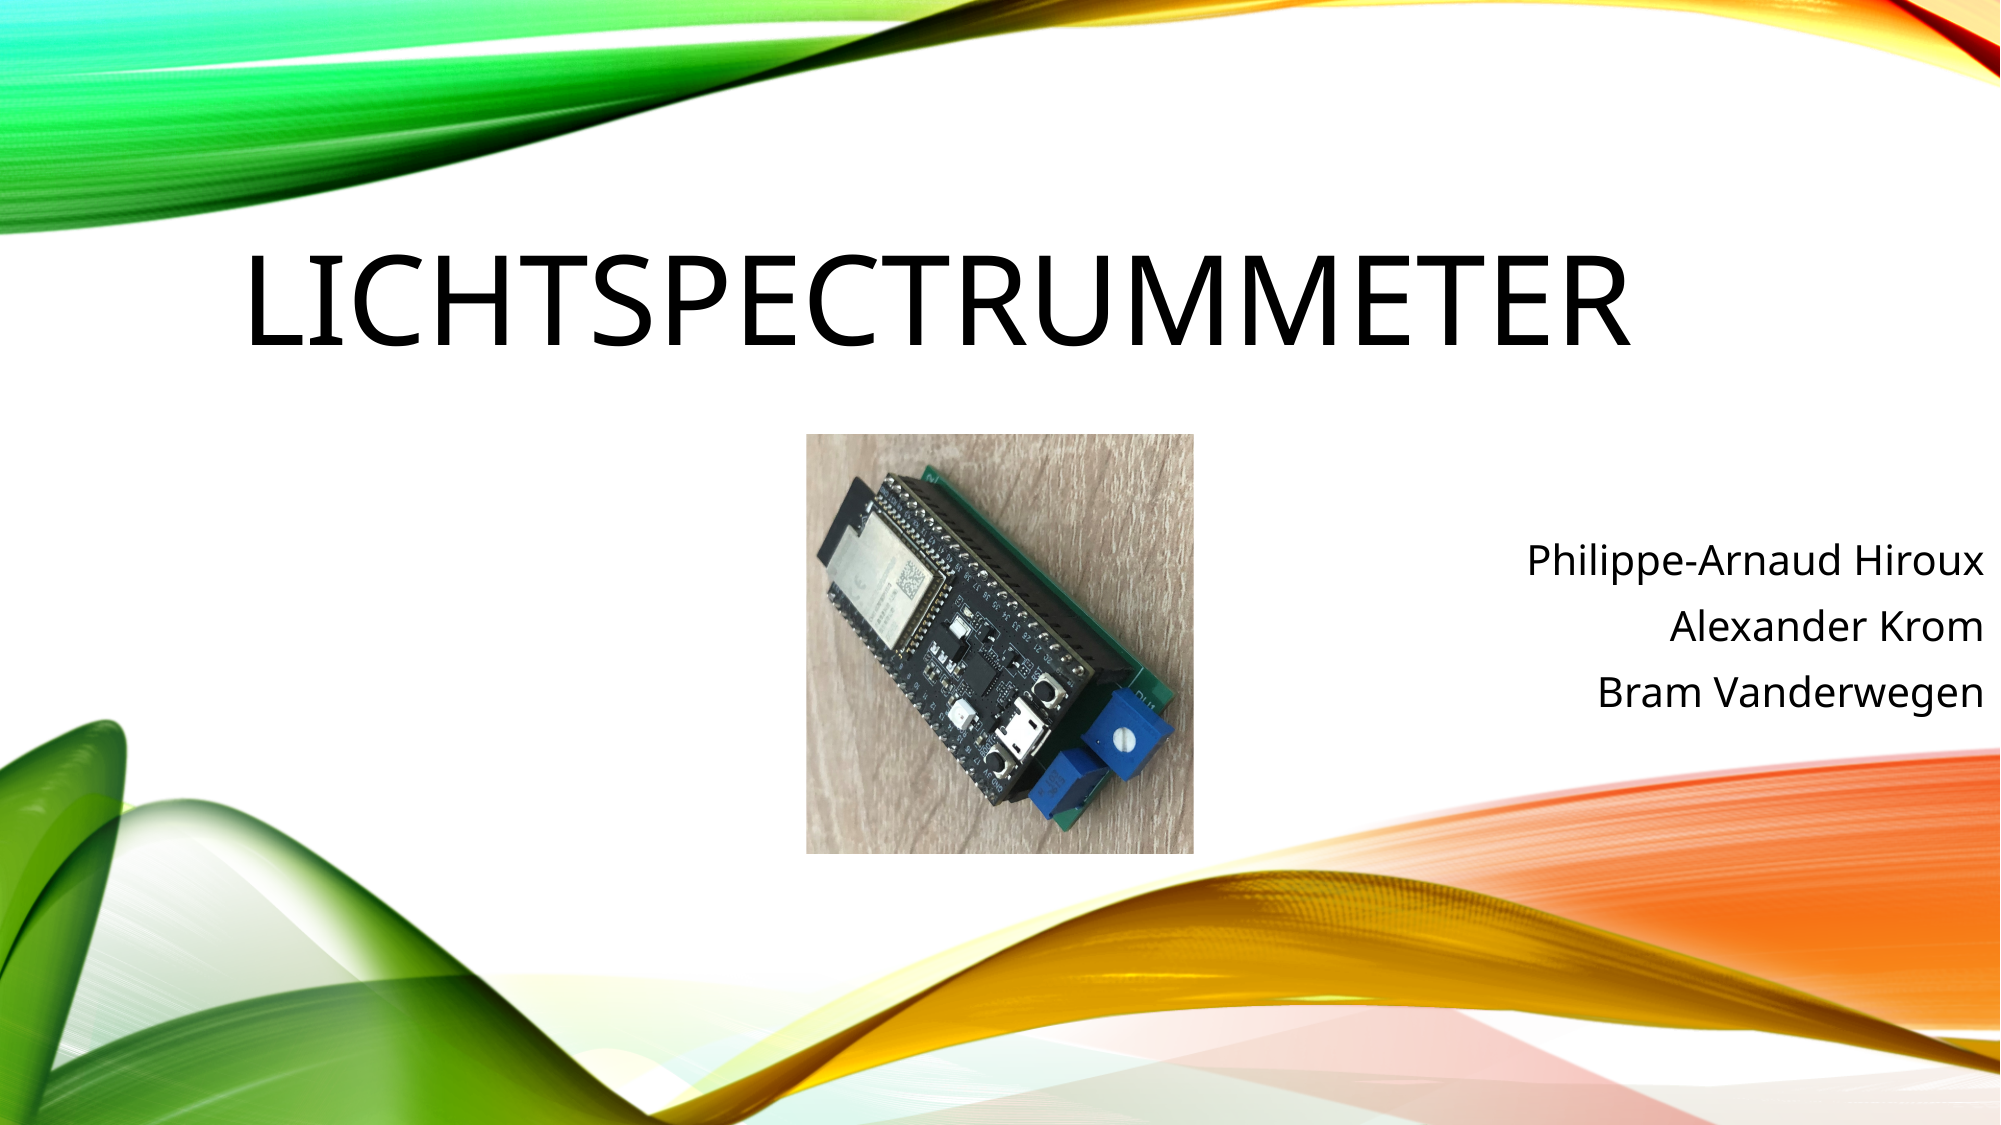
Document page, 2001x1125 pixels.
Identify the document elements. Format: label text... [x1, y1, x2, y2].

title lichtspectrummeter [225, 80, 1775, 380]
picture [0, 0, 2000, 237]
subtitle Philippe-Arnaud Hiroux Alexander Krom Bram Vanderwegen [1442, 532, 2000, 756]
picture [0, 434, 2000, 1125]
